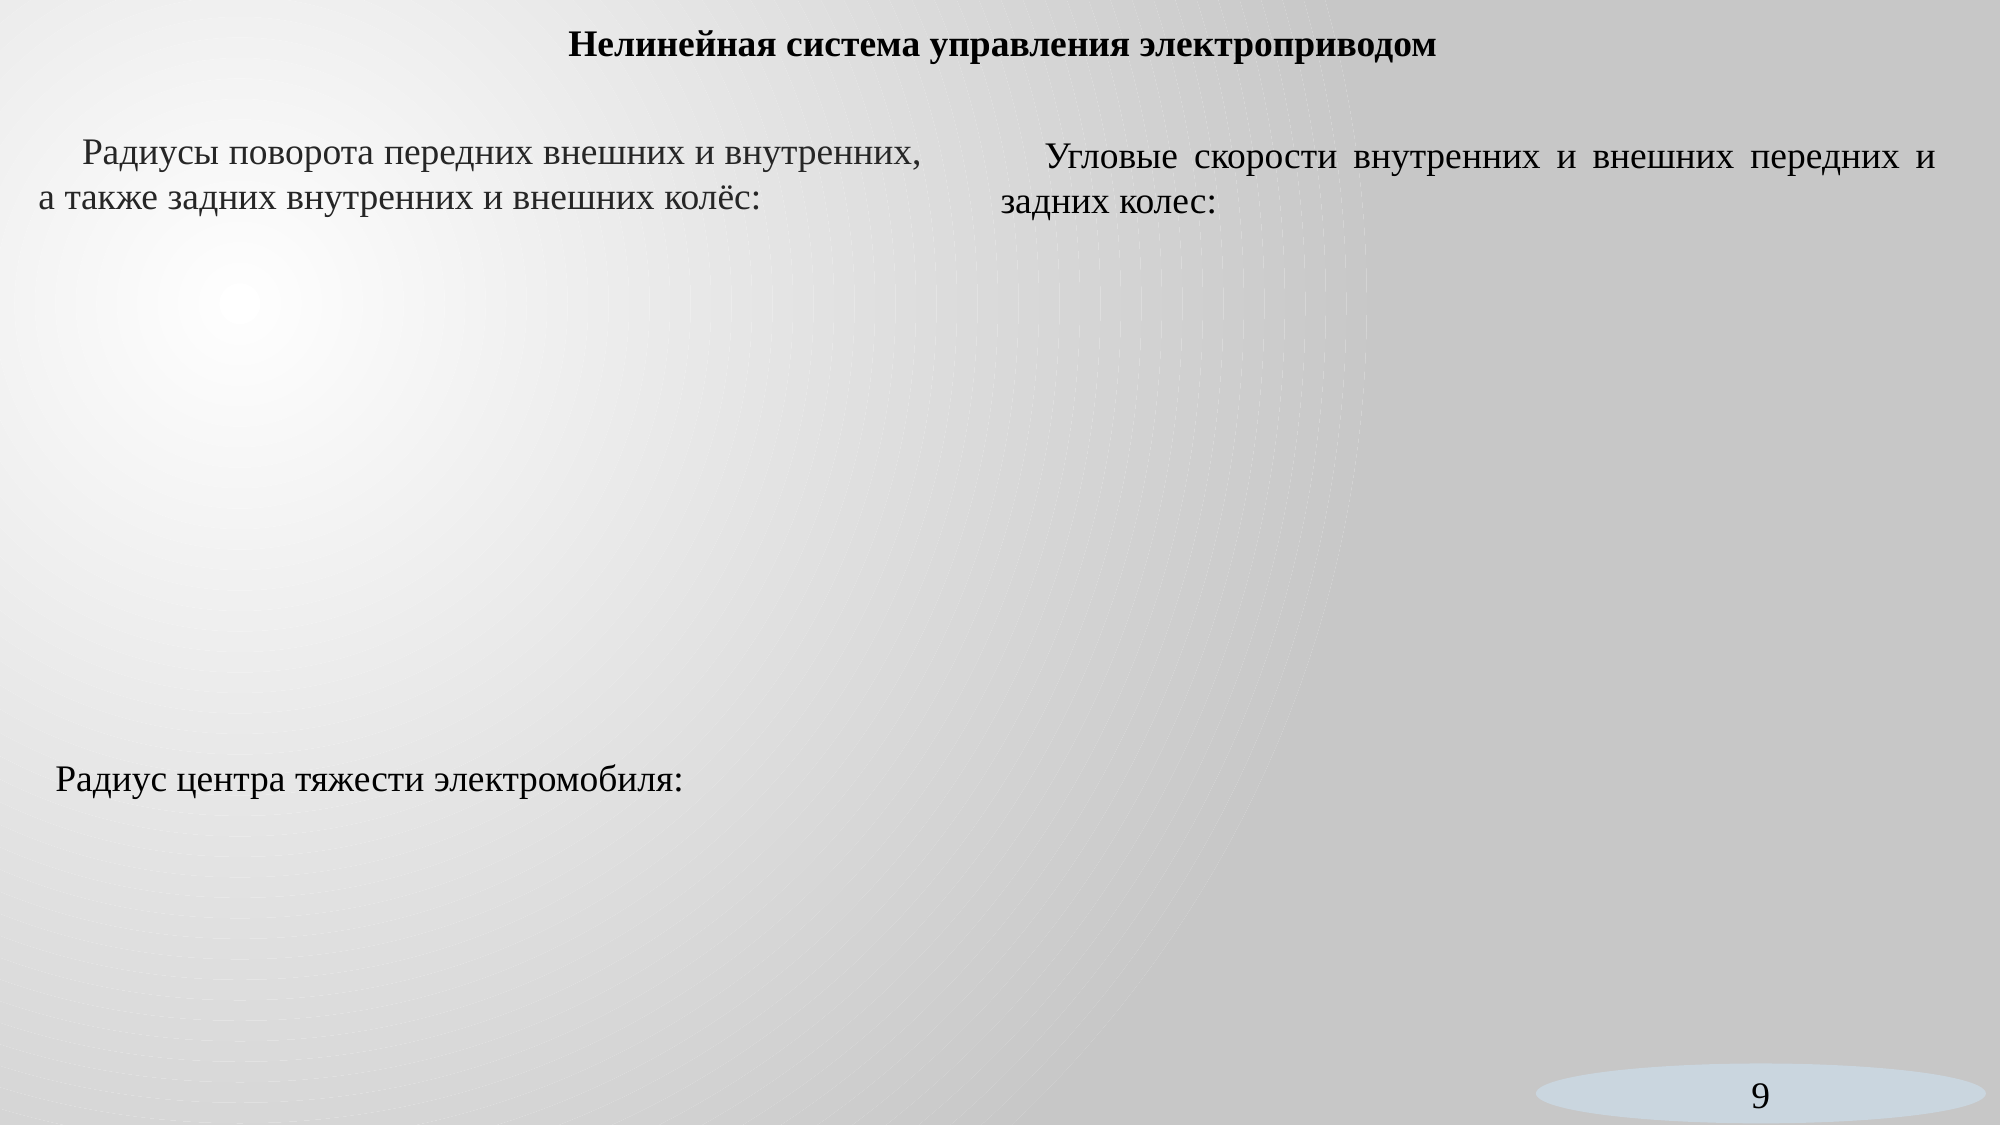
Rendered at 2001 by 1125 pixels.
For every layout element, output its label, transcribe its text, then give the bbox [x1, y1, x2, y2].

text_box Радиусы поворота передних внешних и внутренних, а также задних внутренних и внешних колёс: [23, 119, 938, 242]
slide_number 9 [1535, 1063, 1986, 1124]
text_box Радиус центра тяжести электромобиля: [40, 746, 829, 806]
text_box Нелинейная система управления электроприводом [472, 11, 1490, 72]
text_box Угловые скорости внутренних и внешних передних и задних колес: [985, 123, 1952, 229]
